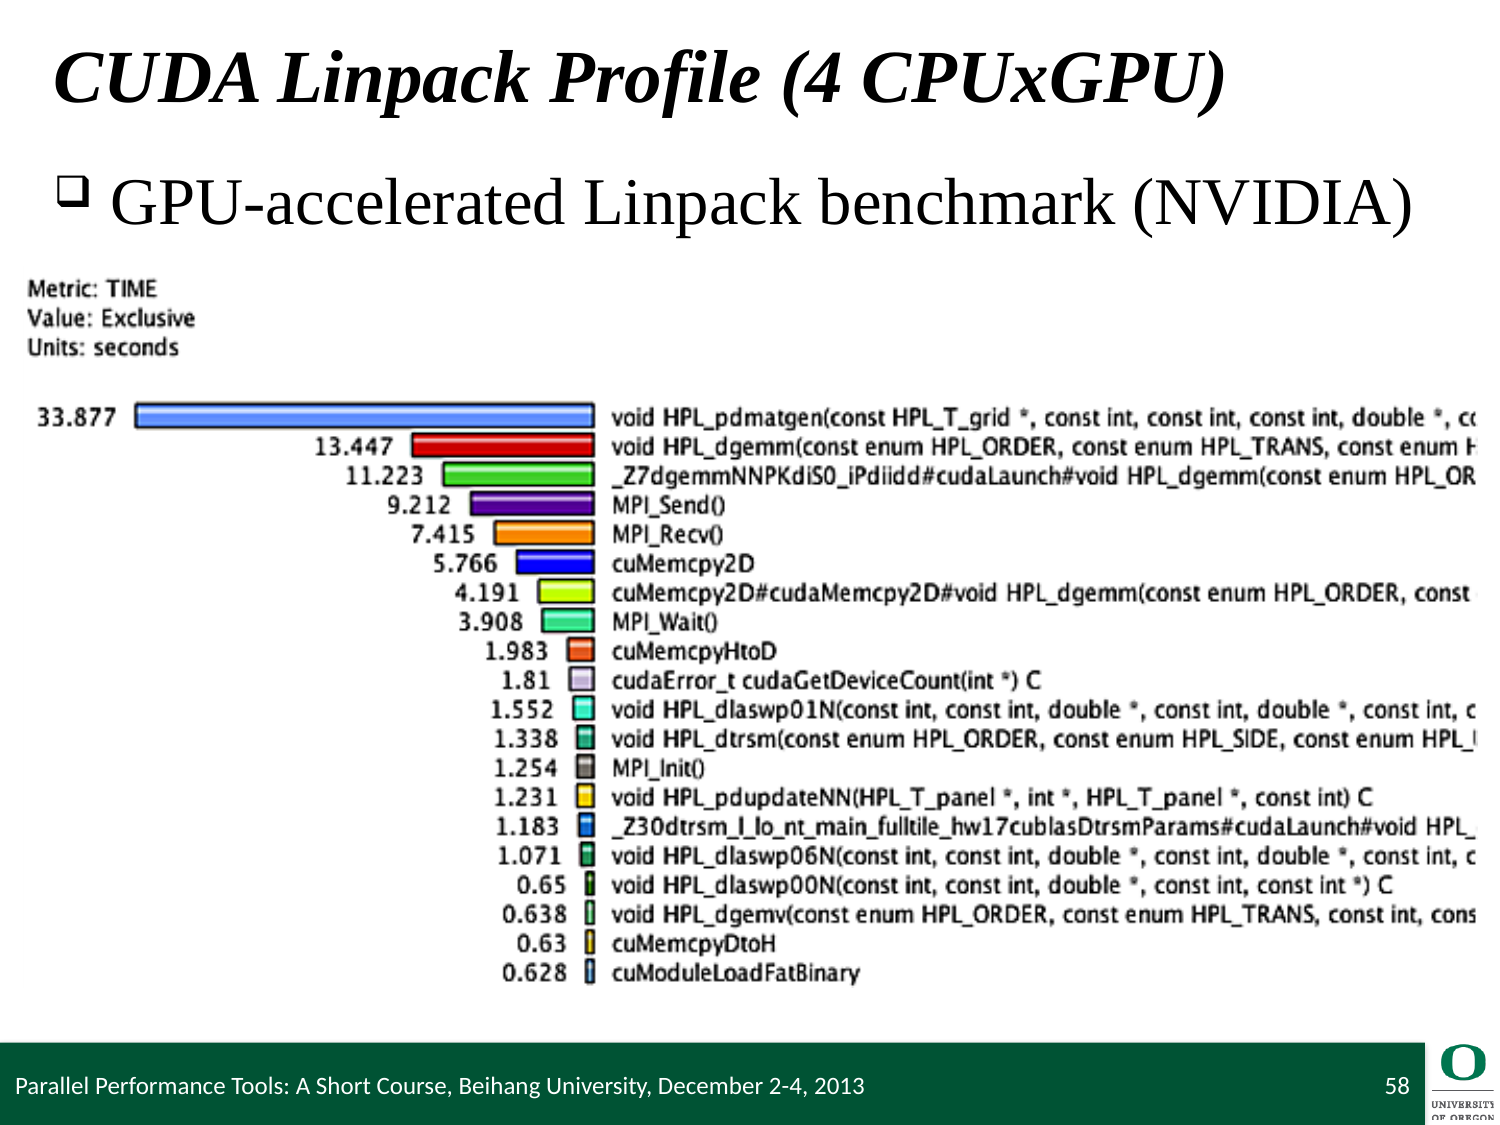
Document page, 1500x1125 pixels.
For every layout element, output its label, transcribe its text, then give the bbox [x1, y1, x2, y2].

list GPU-accelerated Linpack benchmark (NVIDIA) [39, 149, 1500, 1046]
footer Parallel Performance Tools: A Short Course, Beihang University, December 2-4, 2013 [0, 1044, 988, 1125]
picture [22, 266, 1478, 988]
slide_number 58 [1074, 1044, 1425, 1125]
title CUDA Linpack Profile (4 CPUxGPU) [39, 0, 1500, 145]
